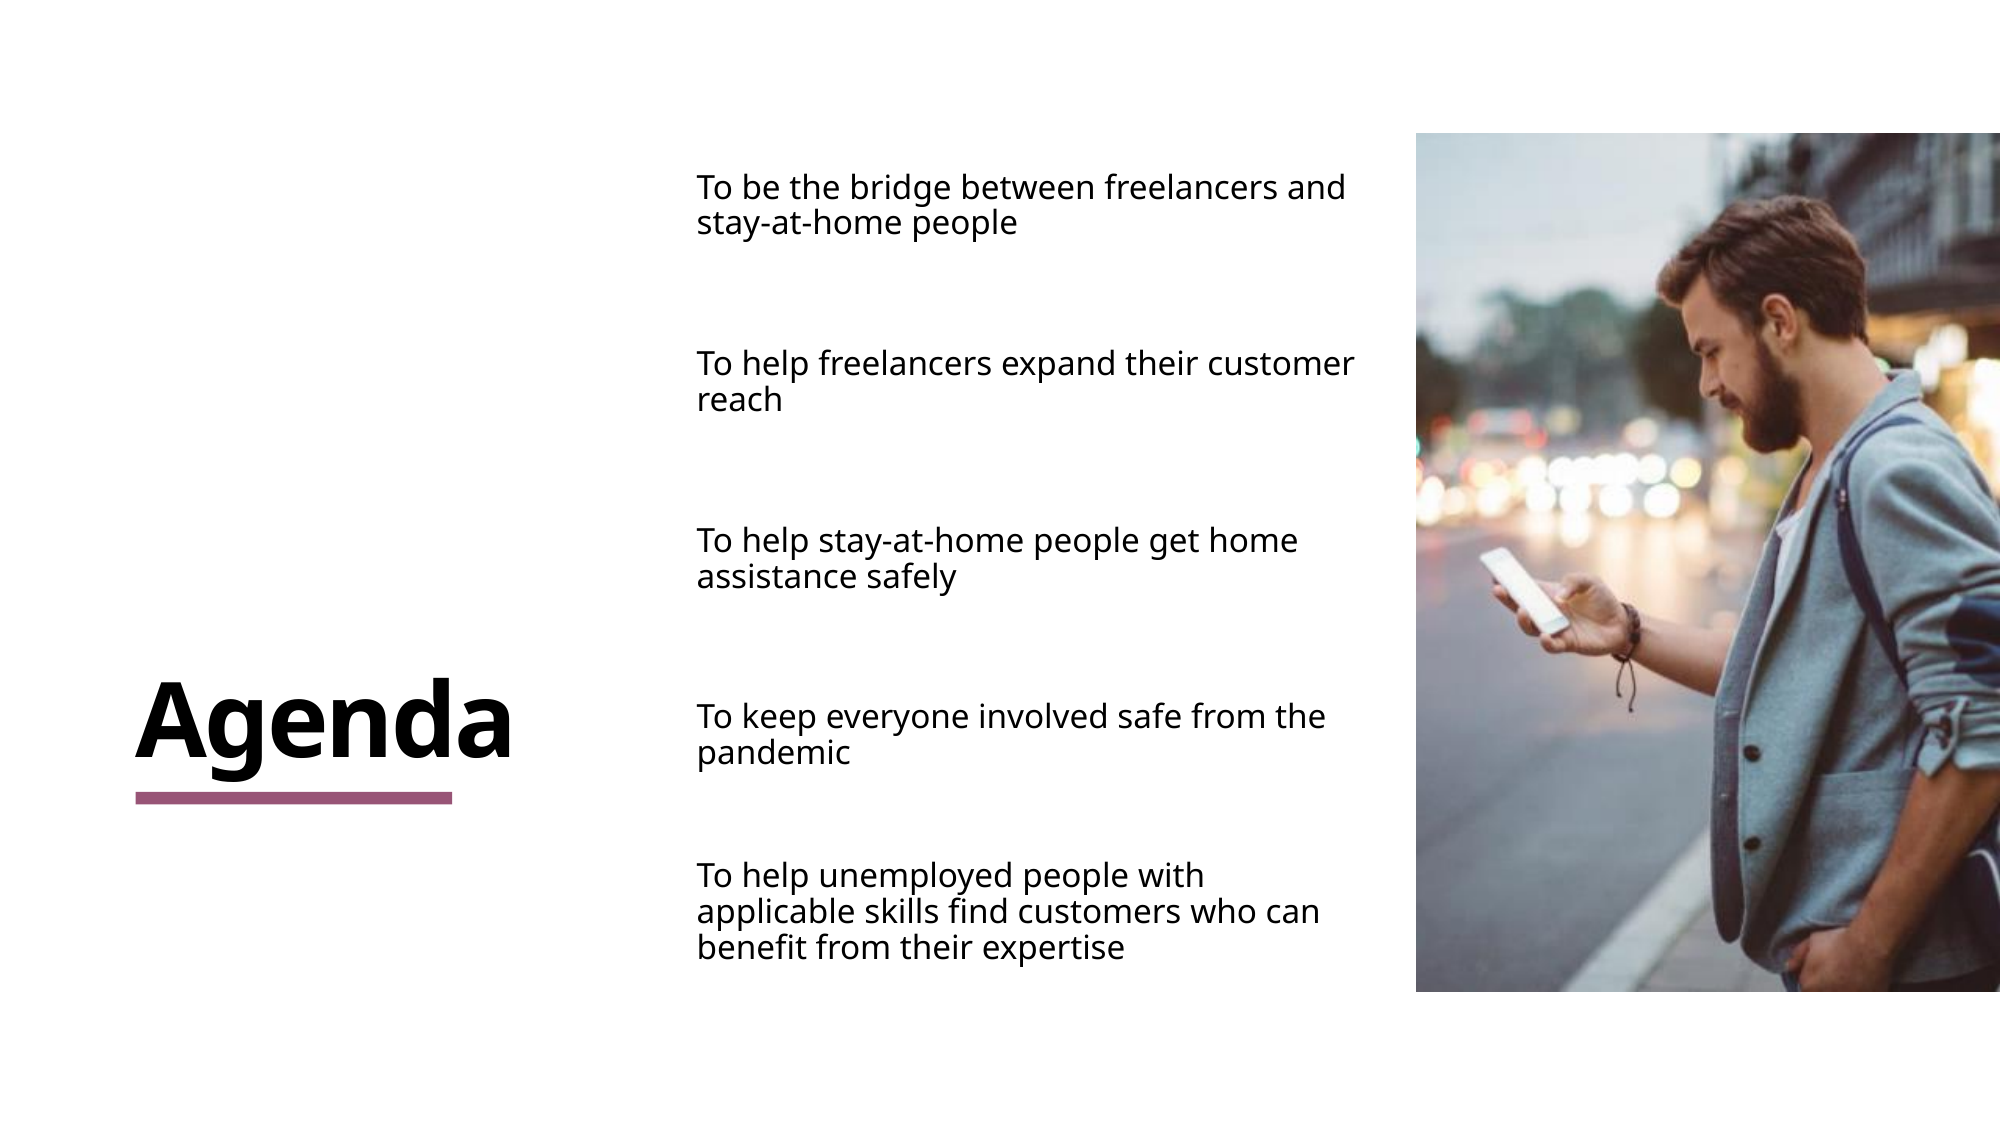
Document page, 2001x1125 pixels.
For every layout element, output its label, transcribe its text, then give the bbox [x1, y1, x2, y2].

list To help unemployed people with applicable skills find customers who can benefit from their expertise [681, 850, 1387, 975]
picture [1416, 133, 2000, 992]
list To be the bridge between freelancers and stay-at-home people [681, 144, 1387, 269]
title Agenda [135, 611, 572, 780]
list To keep everyone involved safe from the pandemic [681, 674, 1387, 798]
list To help freelancers expand their customer reach [681, 320, 1387, 445]
list To help stay-at-home people get home assistance safely [681, 497, 1387, 622]
